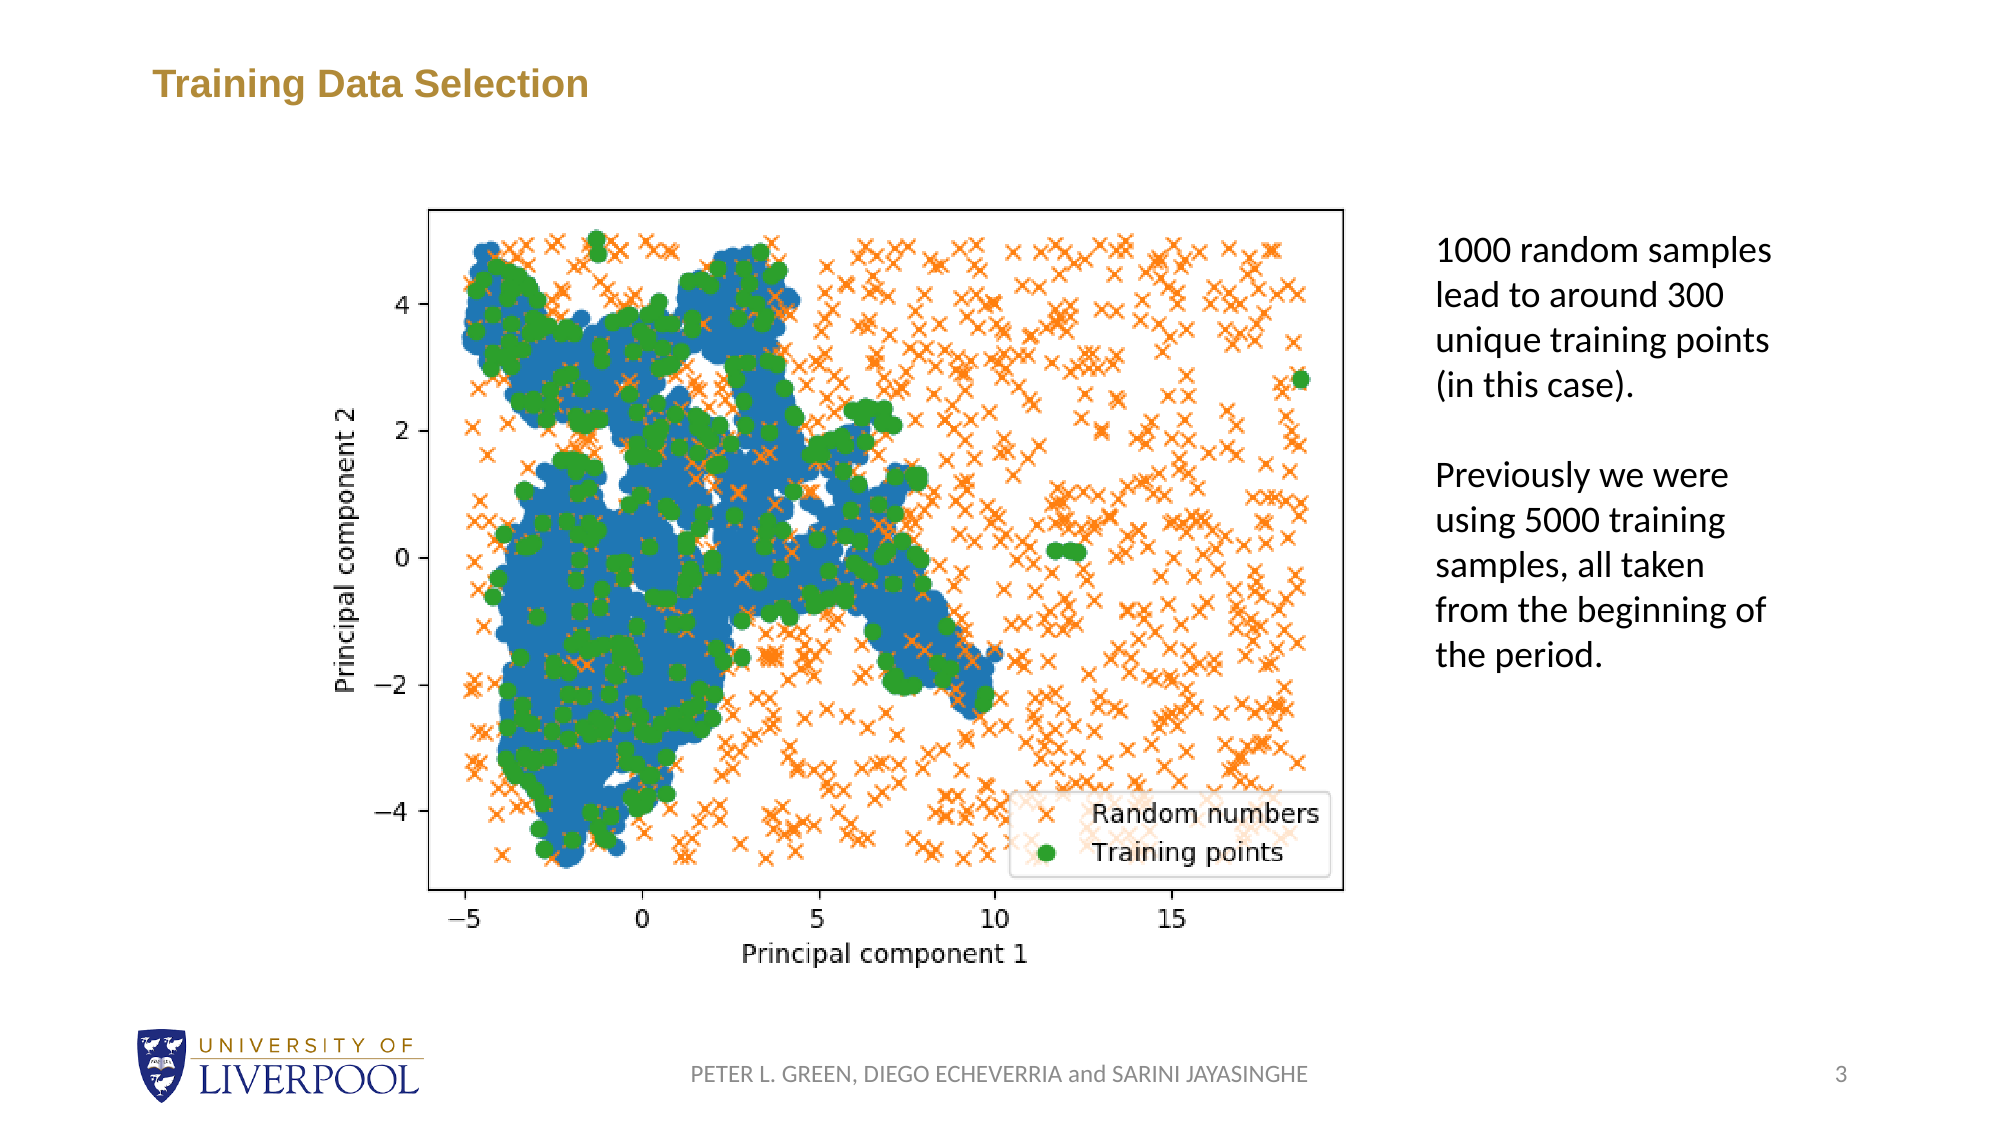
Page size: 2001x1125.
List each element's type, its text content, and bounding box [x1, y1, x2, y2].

footer PETER L. GREEN, DIEGO ECHEVERRIA and SARINI JAYASINGHE [662, 1042, 1338, 1103]
text_box 1000 random samples lead to around 300 unique training points (in this case). Previously we were using 5000 training samples, all taken from the beginning of the period. [1420, 217, 1799, 683]
slide_number 3 [1412, 1042, 1863, 1103]
title Training Data Selection [137, 55, 1863, 114]
picture [137, 1029, 424, 1103]
picture [310, 179, 1366, 978]
